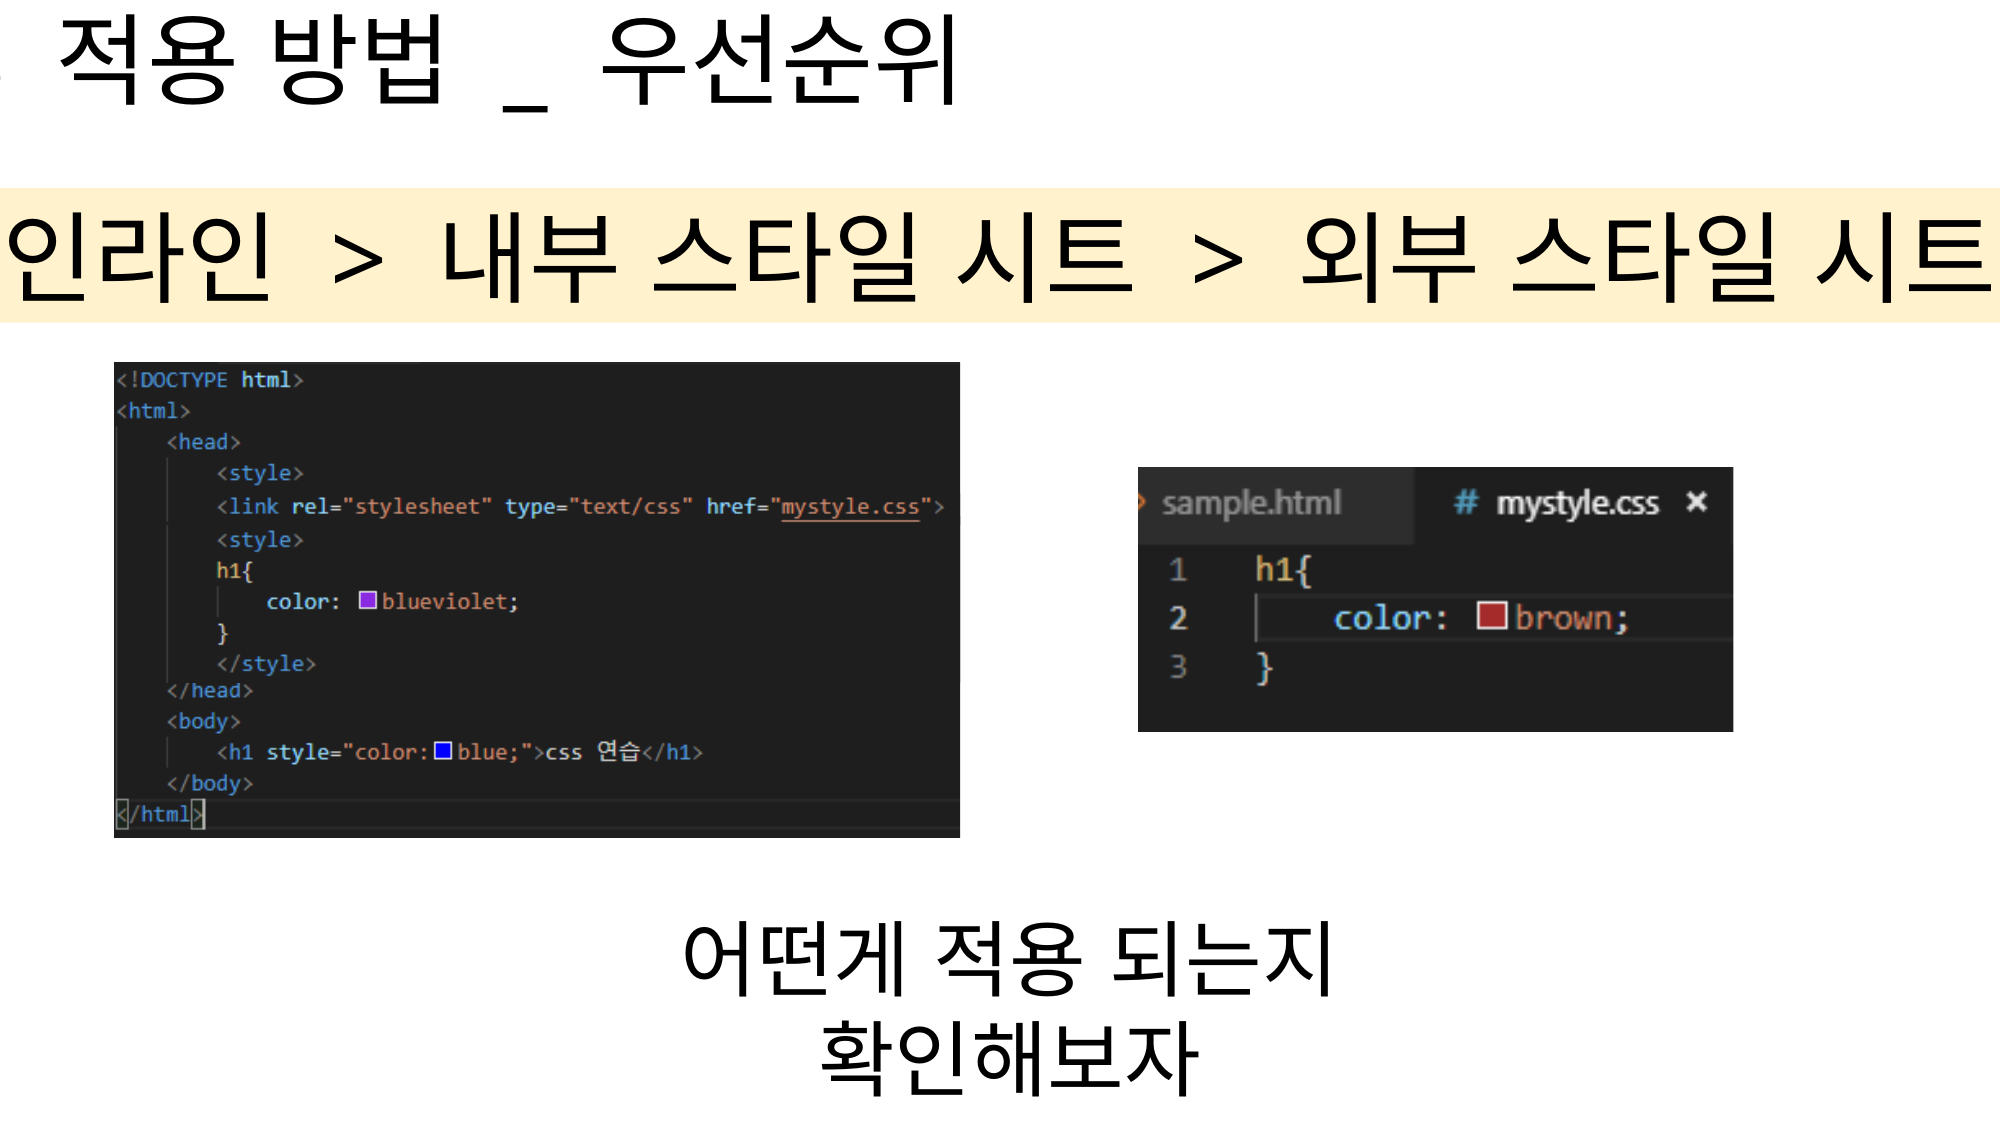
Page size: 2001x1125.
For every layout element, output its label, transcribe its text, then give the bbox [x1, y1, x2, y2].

picture [1137, 467, 1734, 732]
text_box 어떤게 적용 되는지 확인해보자 [493, 899, 1527, 1115]
text_box 인라인 > 내부 스타일 시트 > 외부 스타일 시트 [0, 187, 2000, 323]
picture [114, 362, 961, 838]
text_box CSS 적용 방법 _ 우선순위 [0, 0, 981, 125]
